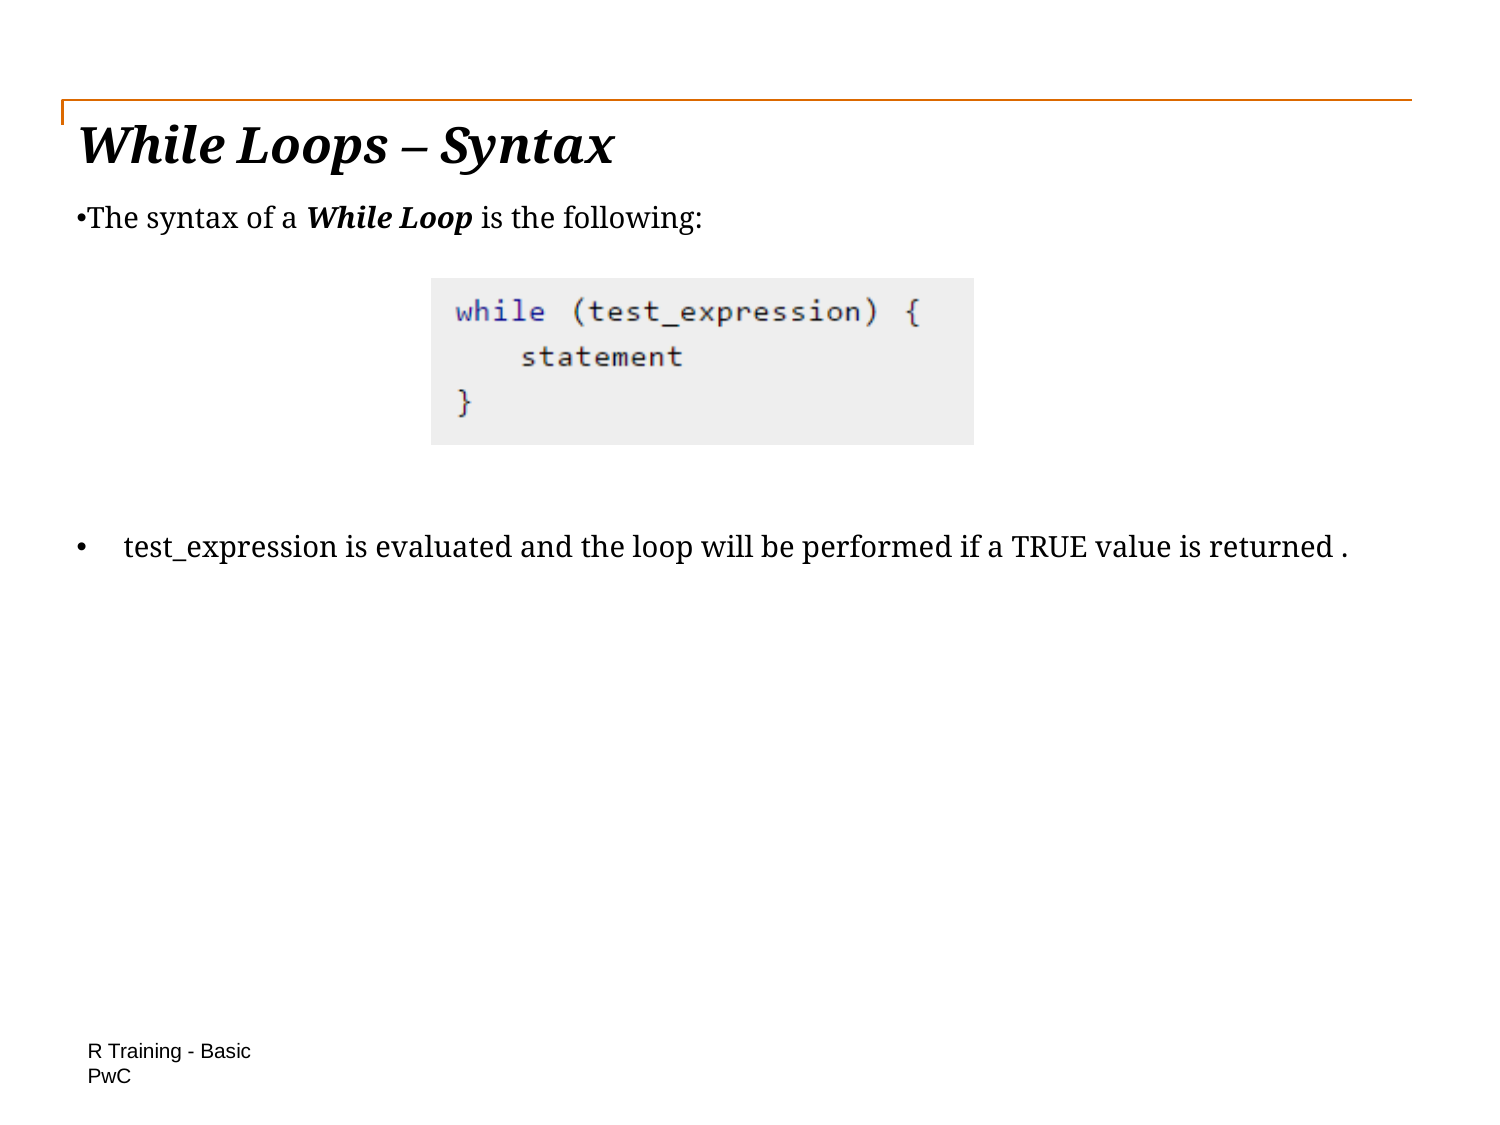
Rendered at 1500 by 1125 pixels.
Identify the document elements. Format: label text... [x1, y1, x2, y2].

picture [430, 278, 975, 445]
footer R Training - Basic [87, 1037, 950, 1063]
title While Loops – Syntax [76, 113, 1402, 174]
list The syntax of a While Loop is the following: test_expression is evaluated and the loop will be performed if a TRUE value is returned . [76, 199, 1402, 744]
